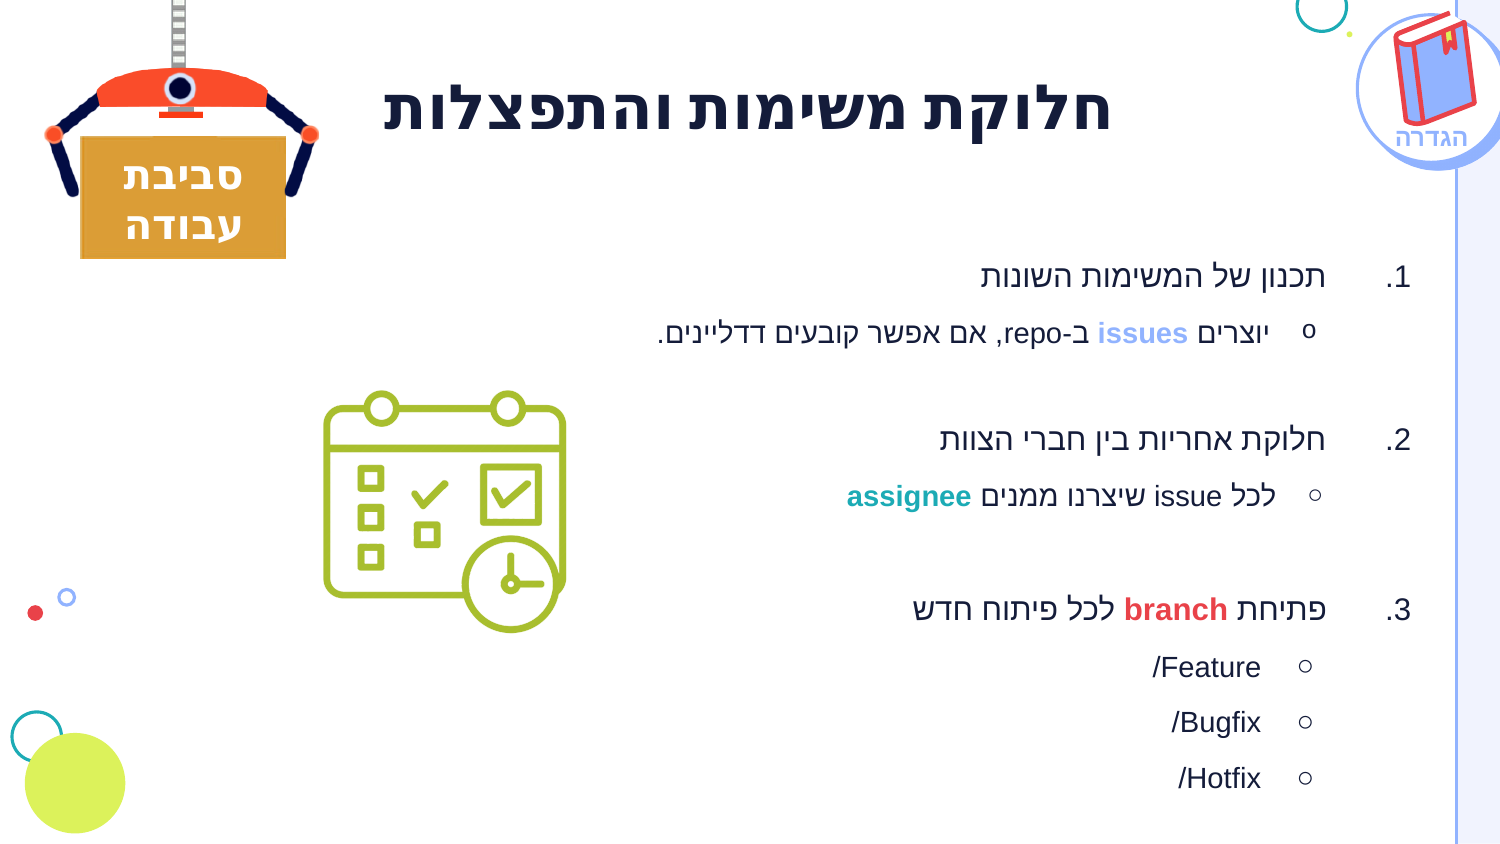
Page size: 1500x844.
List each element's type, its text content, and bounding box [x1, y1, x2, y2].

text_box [1399, 15, 1471, 122]
text_box הגדרה [1372, 108, 1491, 152]
list תכנון של המשימות השונות יוצרים issues ב-repo, אם אפשר קובעים דדליינים. חלוקת אחריות בין חברי הצוות לכל issue שיצרנו ממנים assignee פתיחת branch לכל פיתוח חדש Feature/ Bugfix/ Hotfix/ [276, 255, 1412, 768]
title חלוקת משימות והתפצלות [323, 66, 1412, 176]
picture [318, 386, 570, 638]
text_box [43, 0, 320, 259]
